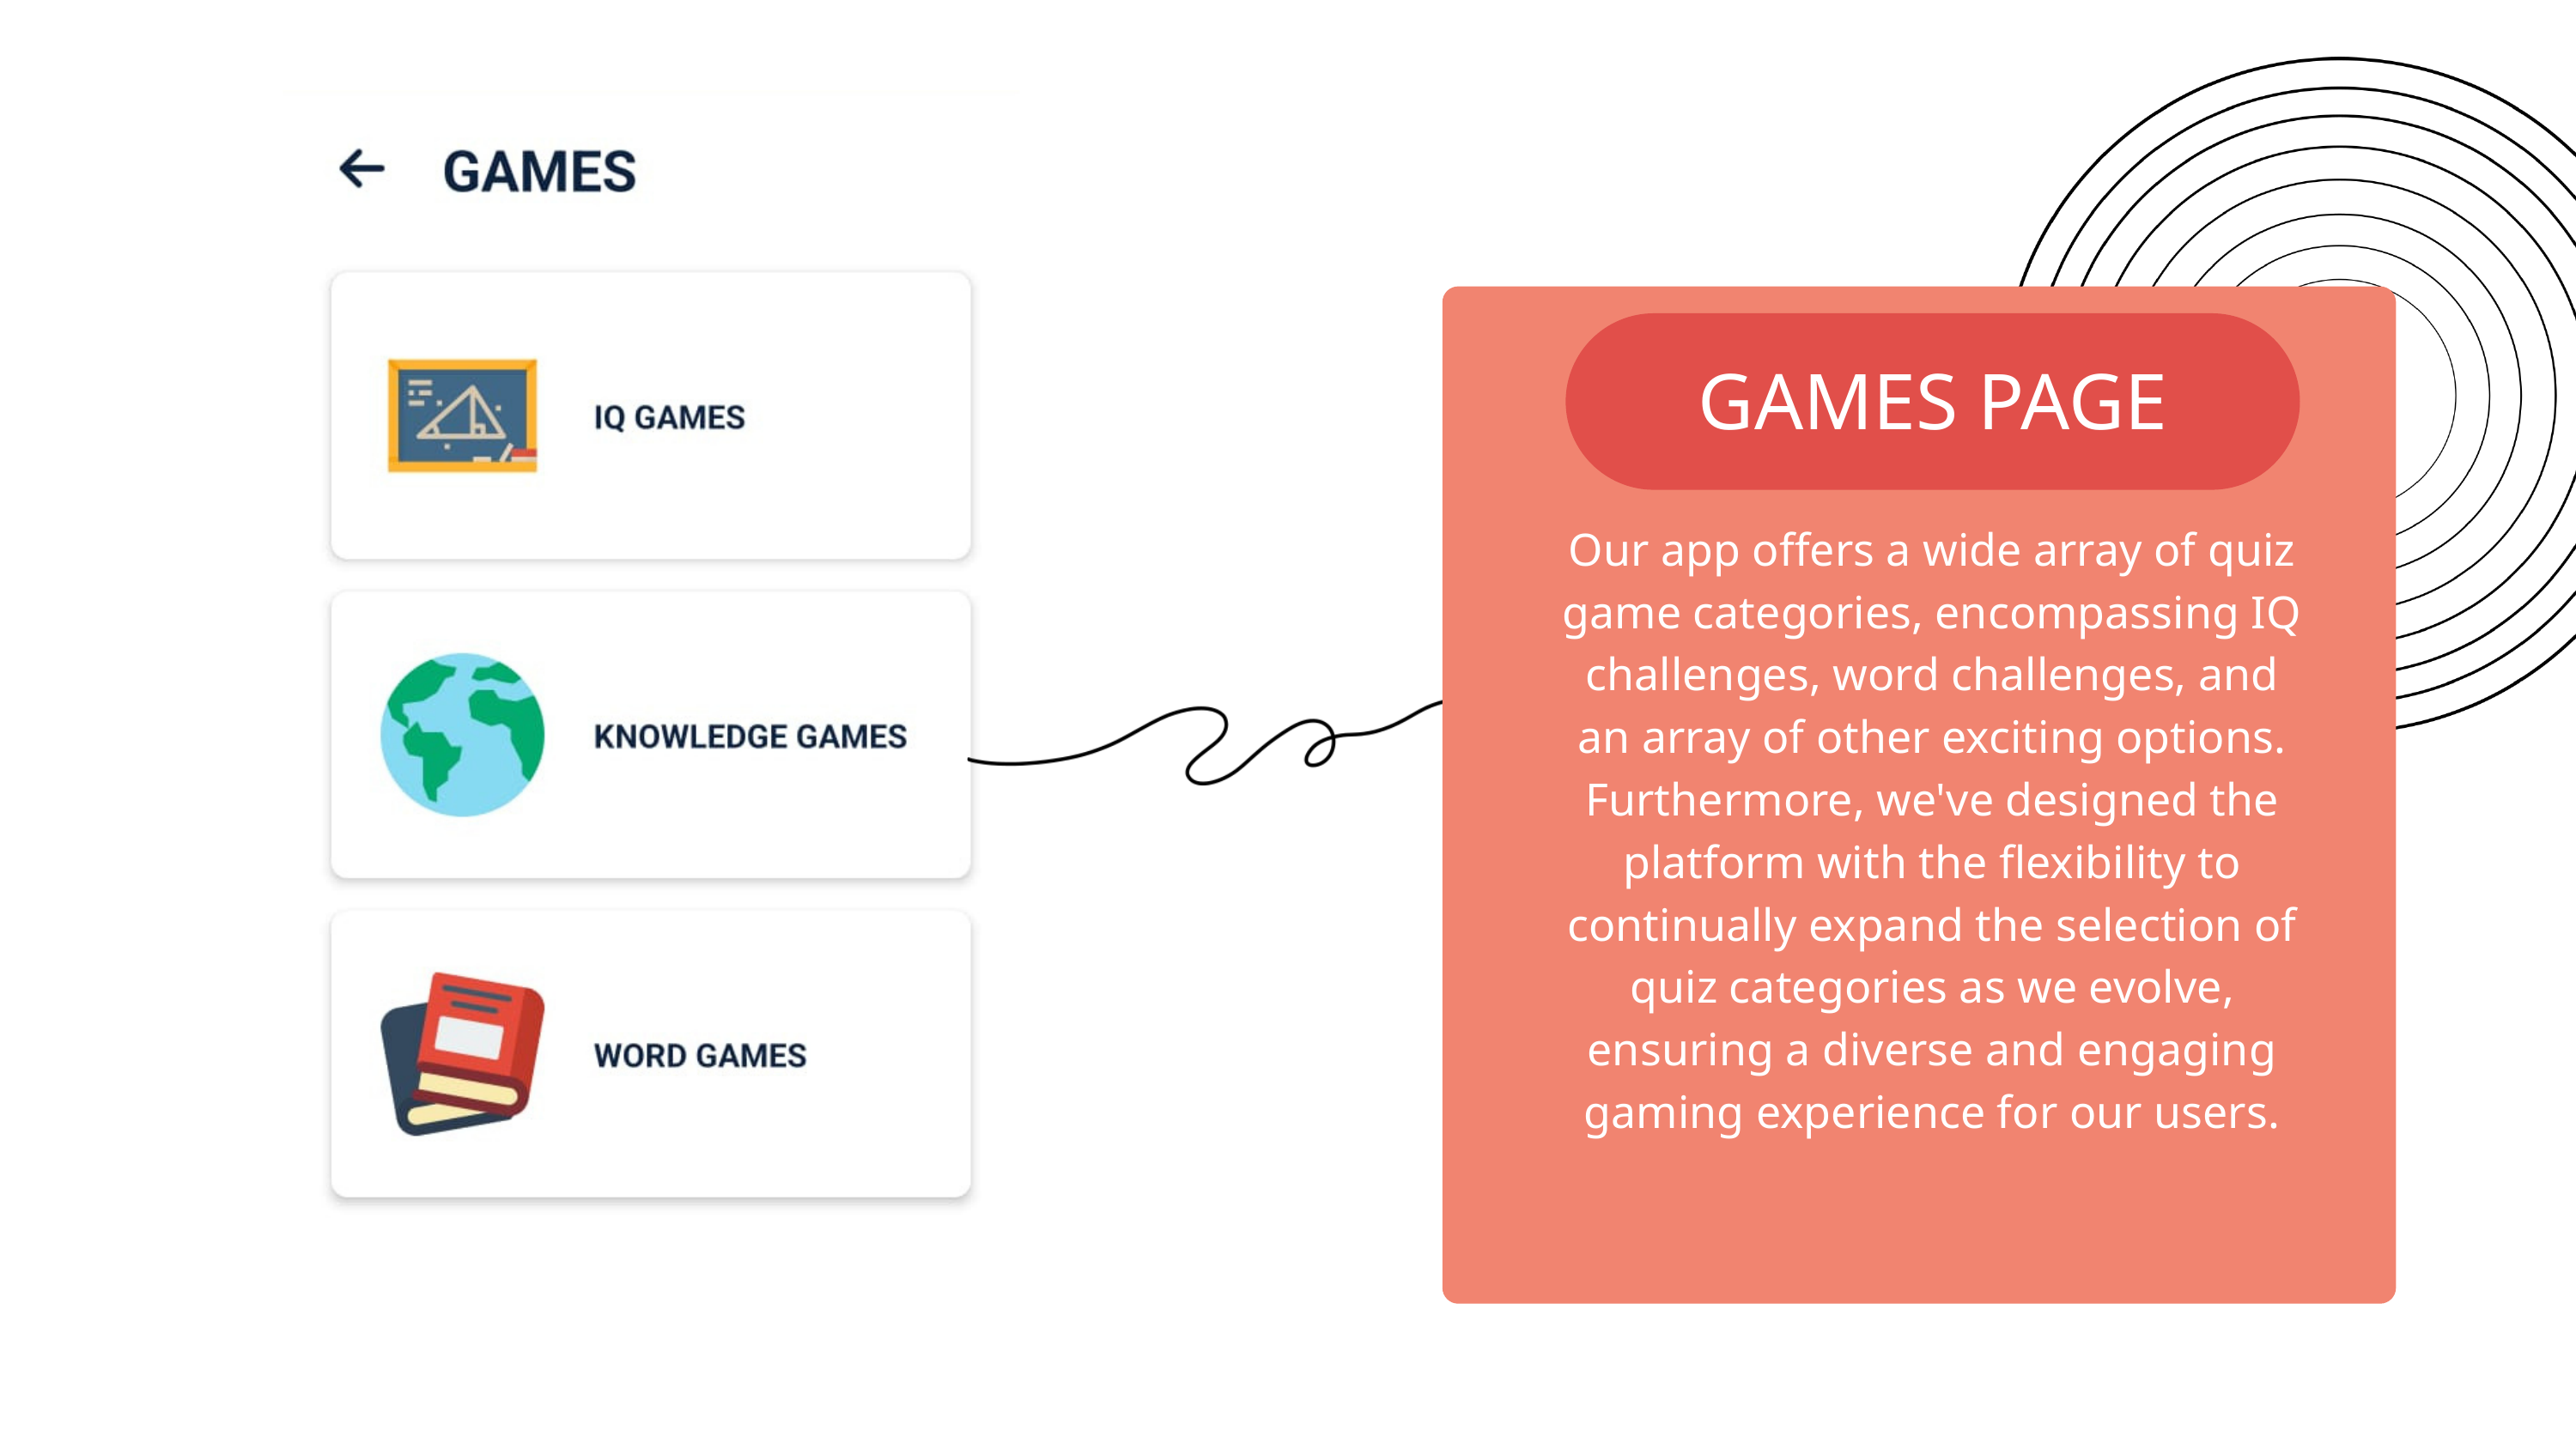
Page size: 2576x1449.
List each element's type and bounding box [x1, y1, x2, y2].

text_box [967, 697, 1437, 785]
text_box [283, 90, 1020, 1304]
text_box [1565, 312, 2300, 490]
text_box [2001, 57, 2576, 734]
text_box [1442, 286, 2397, 1304]
